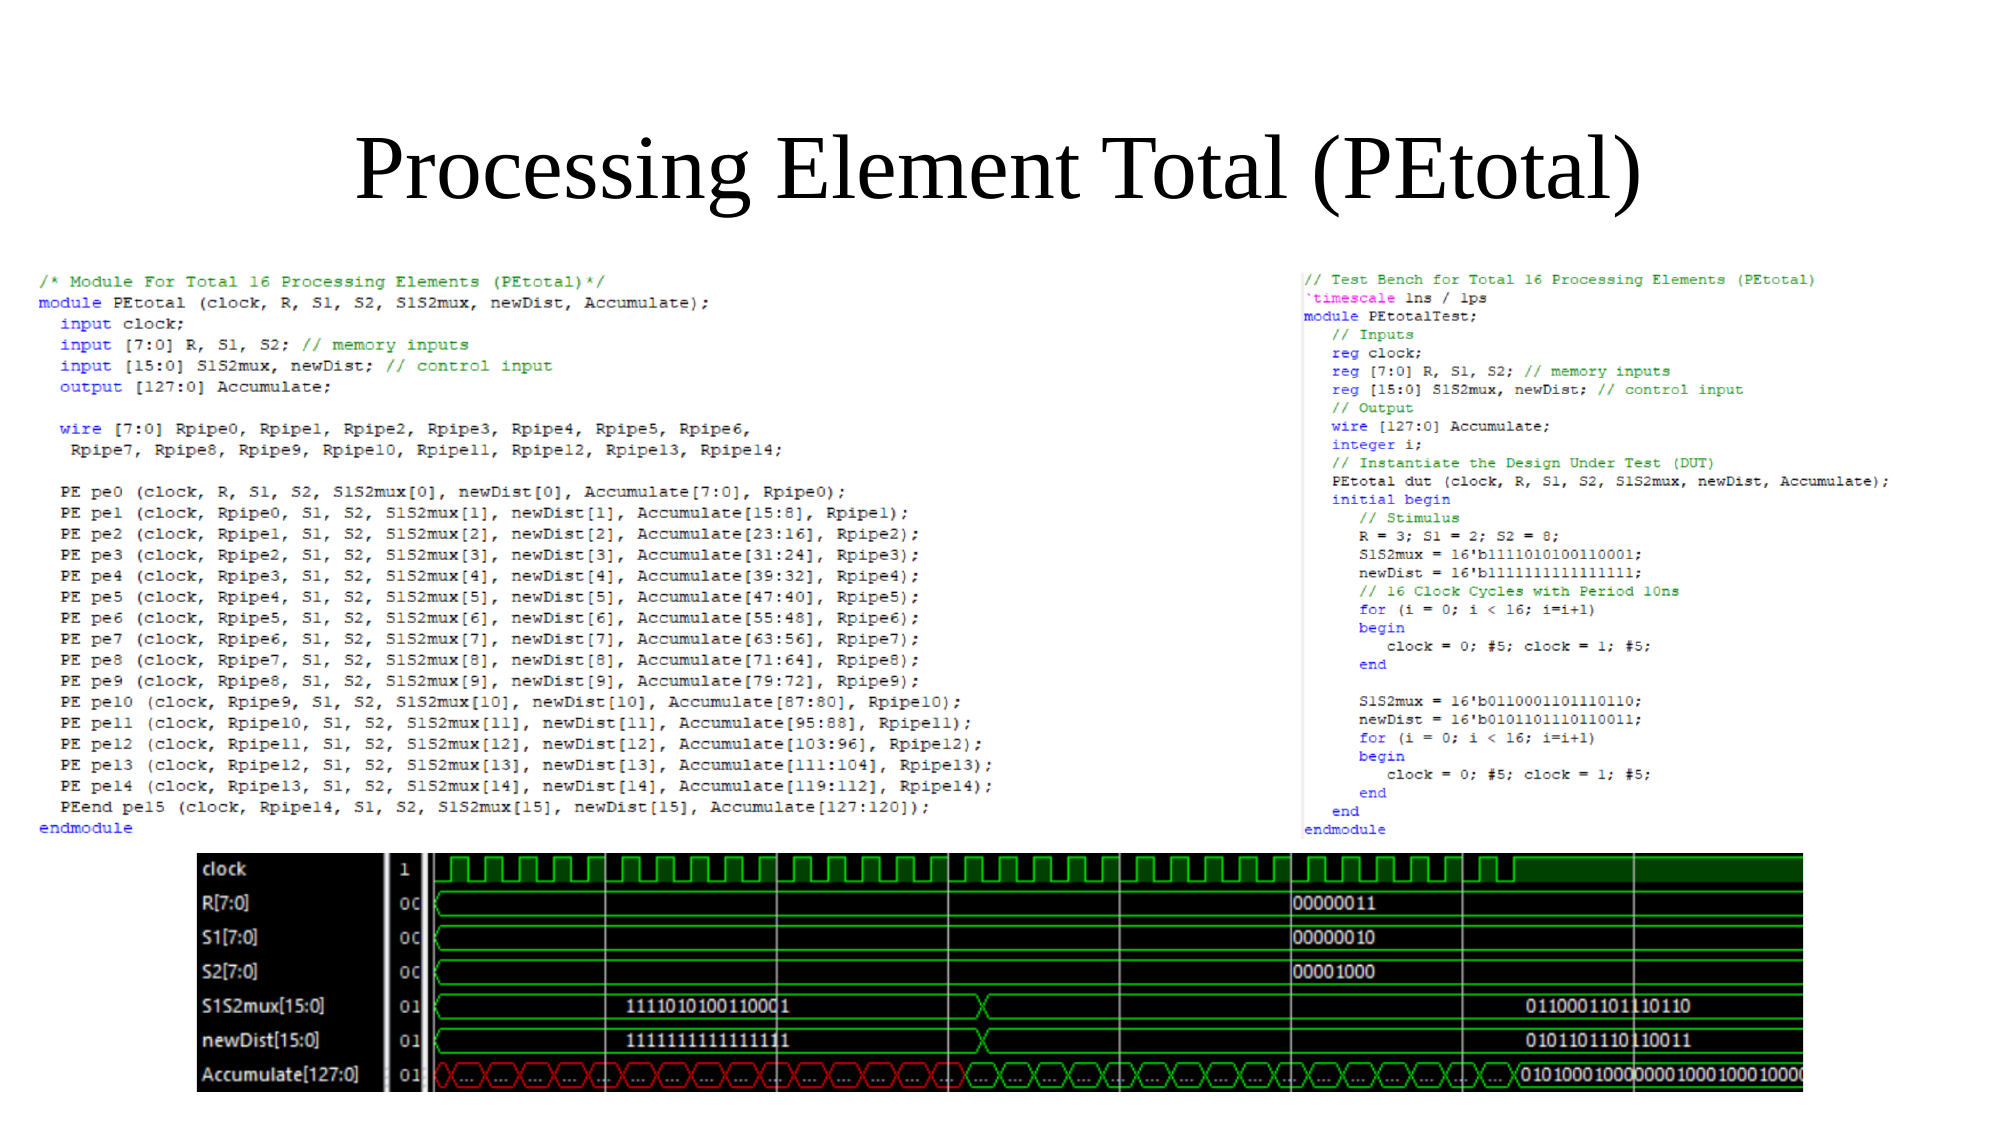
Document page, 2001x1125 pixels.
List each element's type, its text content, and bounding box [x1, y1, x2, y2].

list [38, 271, 994, 839]
title Processing Element Total (PEtotal) [137, 59, 1863, 278]
picture [196, 853, 1804, 1092]
picture [1301, 271, 1892, 839]
